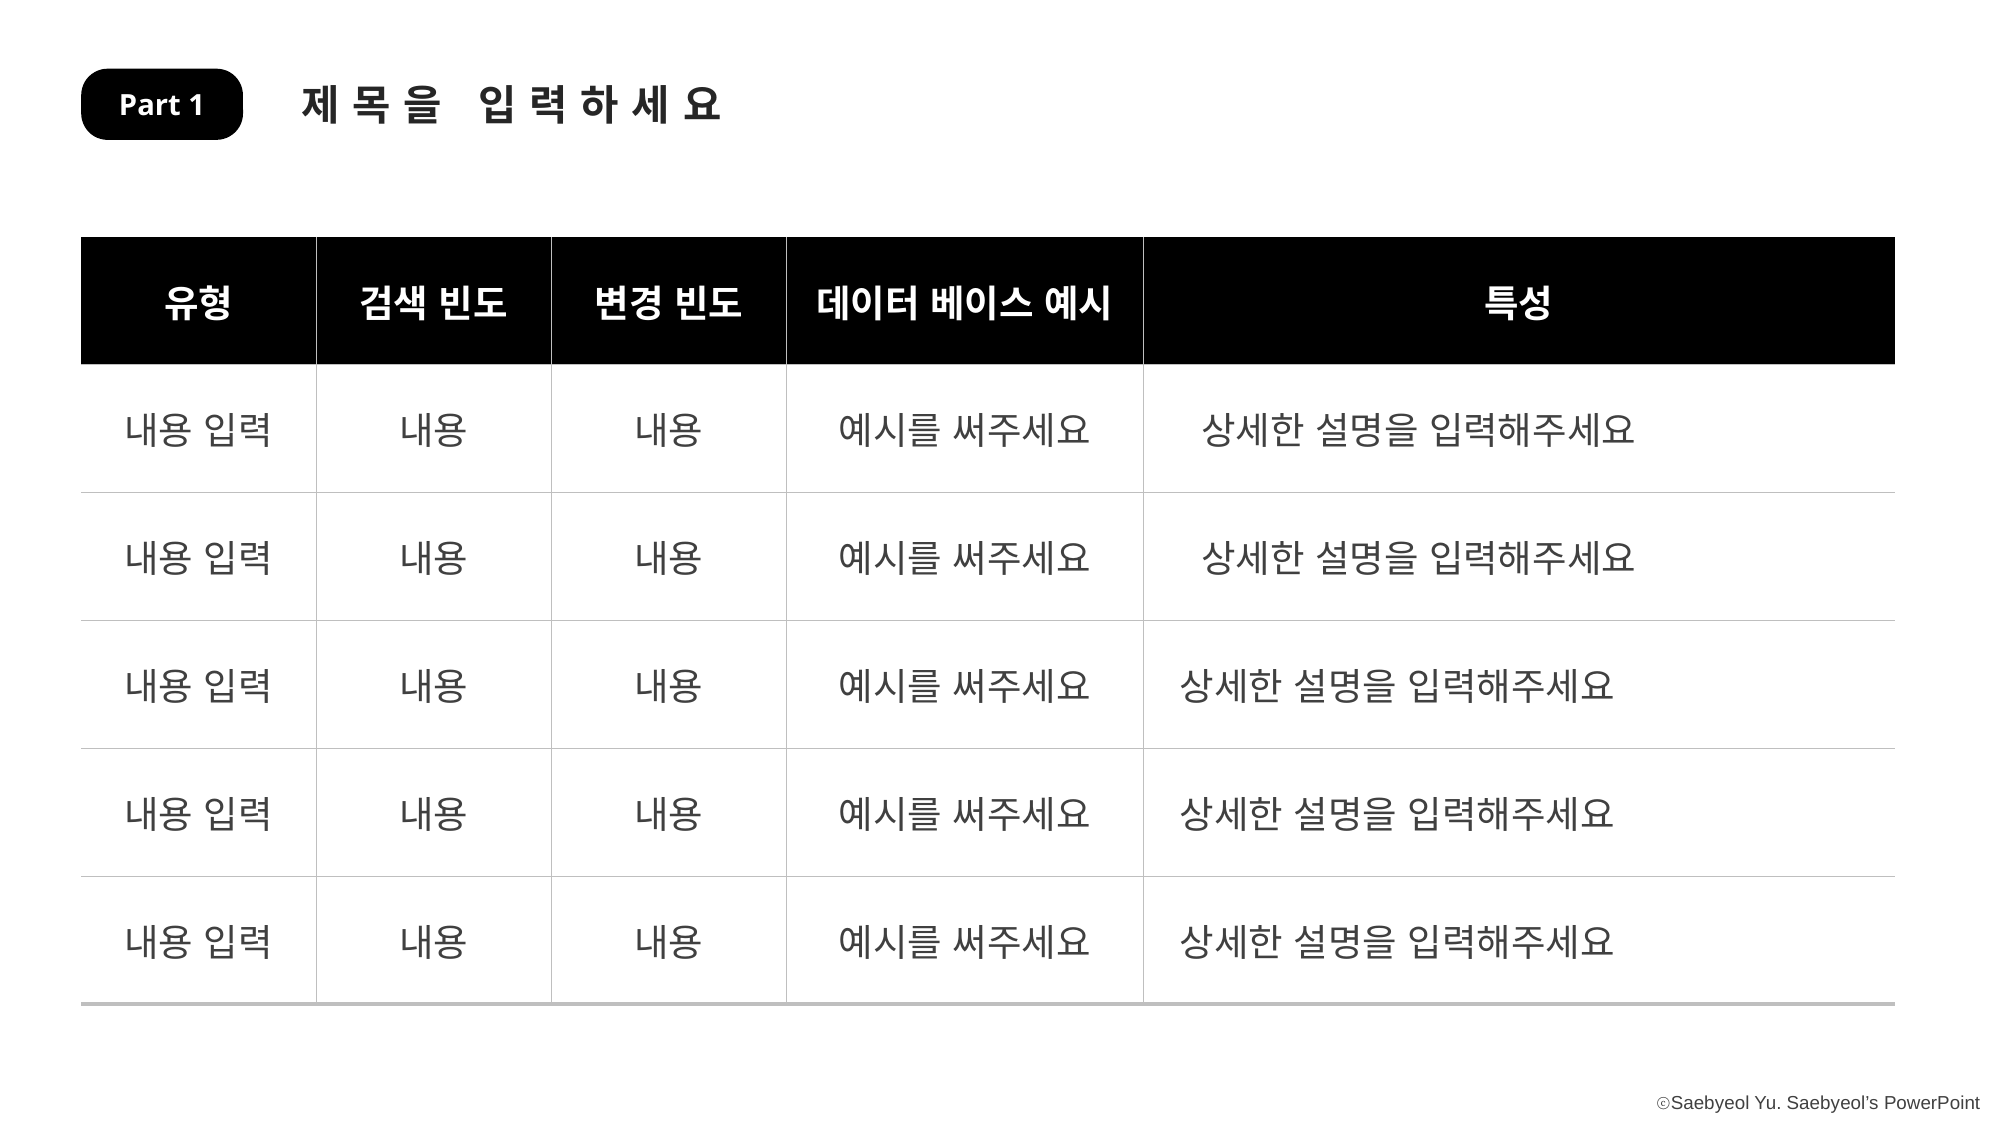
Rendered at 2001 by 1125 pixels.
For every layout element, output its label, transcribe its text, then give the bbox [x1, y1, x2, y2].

table_cell 내용 [552, 365, 786, 492]
table_cell 내용 [317, 877, 551, 1002]
table_cell 상세한 설명을 입력해주세요 [1144, 365, 1895, 492]
table_cell 내용 [317, 749, 551, 876]
table_header 유형 [81, 237, 316, 364]
table_cell 예시를 써주세요 [787, 621, 1143, 748]
table_cell 상세한 설명을 입력해주세요 [1144, 877, 1895, 1002]
text_box 제목을 입력하세요 [286, 71, 737, 137]
table_header 특성 [1144, 237, 1895, 364]
table_cell 내용 [552, 877, 786, 1002]
text_box [80, 67, 245, 141]
table_cell 내용 입력 [81, 749, 316, 876]
table_cell 내용 [552, 621, 786, 748]
table_cell 내용 [317, 365, 551, 492]
table_cell 상세한 설명을 입력해주세요 [1144, 749, 1895, 876]
table_header 데이터 베이스 예시 [787, 237, 1143, 364]
table_cell 예시를 써주세요 [787, 749, 1143, 876]
table_cell 내용 입력 [81, 493, 316, 620]
table_cell 내용 [317, 621, 551, 748]
table_cell 내용 [552, 749, 786, 876]
table_cell 예시를 써주세요 [787, 877, 1143, 1002]
table_cell 내용 입력 [81, 365, 316, 492]
table_header 검색 빈도 [317, 237, 551, 364]
table_cell 상세한 설명을 입력해주세요 [1144, 493, 1895, 620]
table_cell 예시를 써주세요 [787, 493, 1143, 620]
table_cell 내용 입력 [81, 621, 316, 748]
table_header 변경 빈도 [552, 237, 786, 364]
table_cell 내용 [552, 493, 786, 620]
table_cell 내용 [317, 493, 551, 620]
table_cell 내용 입력 [81, 877, 316, 1002]
table_cell 상세한 설명을 입력해주세요 [1144, 621, 1895, 748]
text_box Part 1 [104, 79, 220, 129]
table_cell 예시를 써주세요 [787, 365, 1143, 492]
